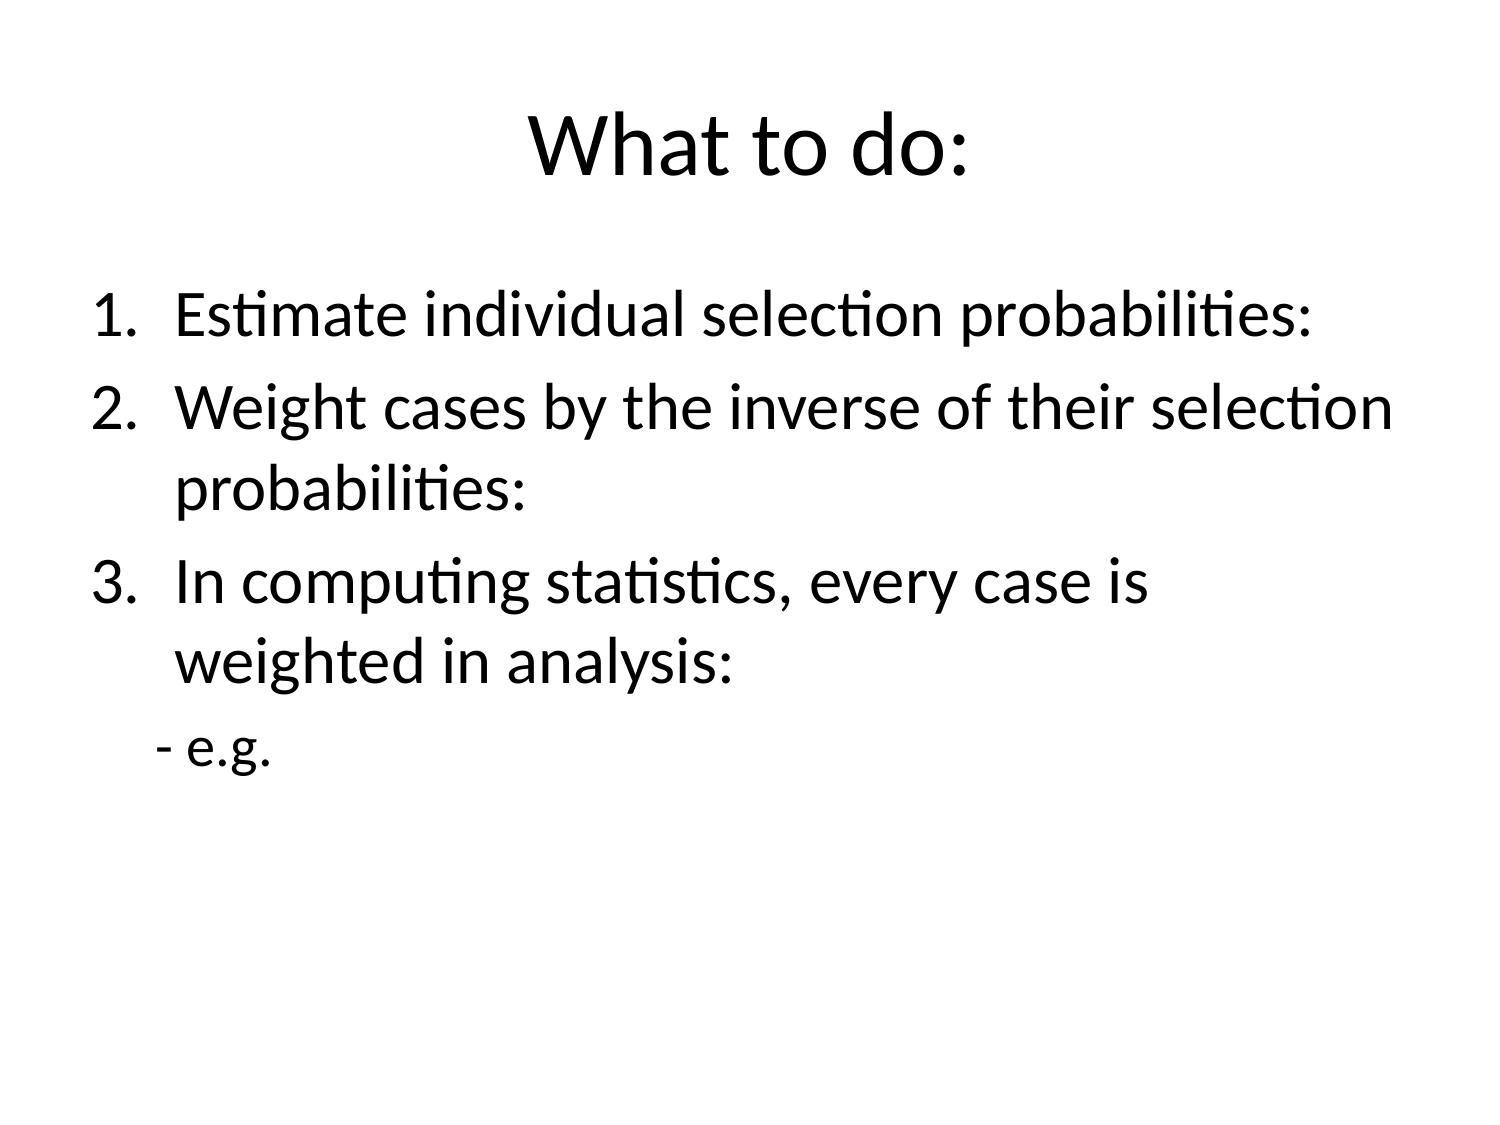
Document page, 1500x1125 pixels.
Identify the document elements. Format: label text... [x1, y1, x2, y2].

title What to do: [75, 45, 1425, 233]
